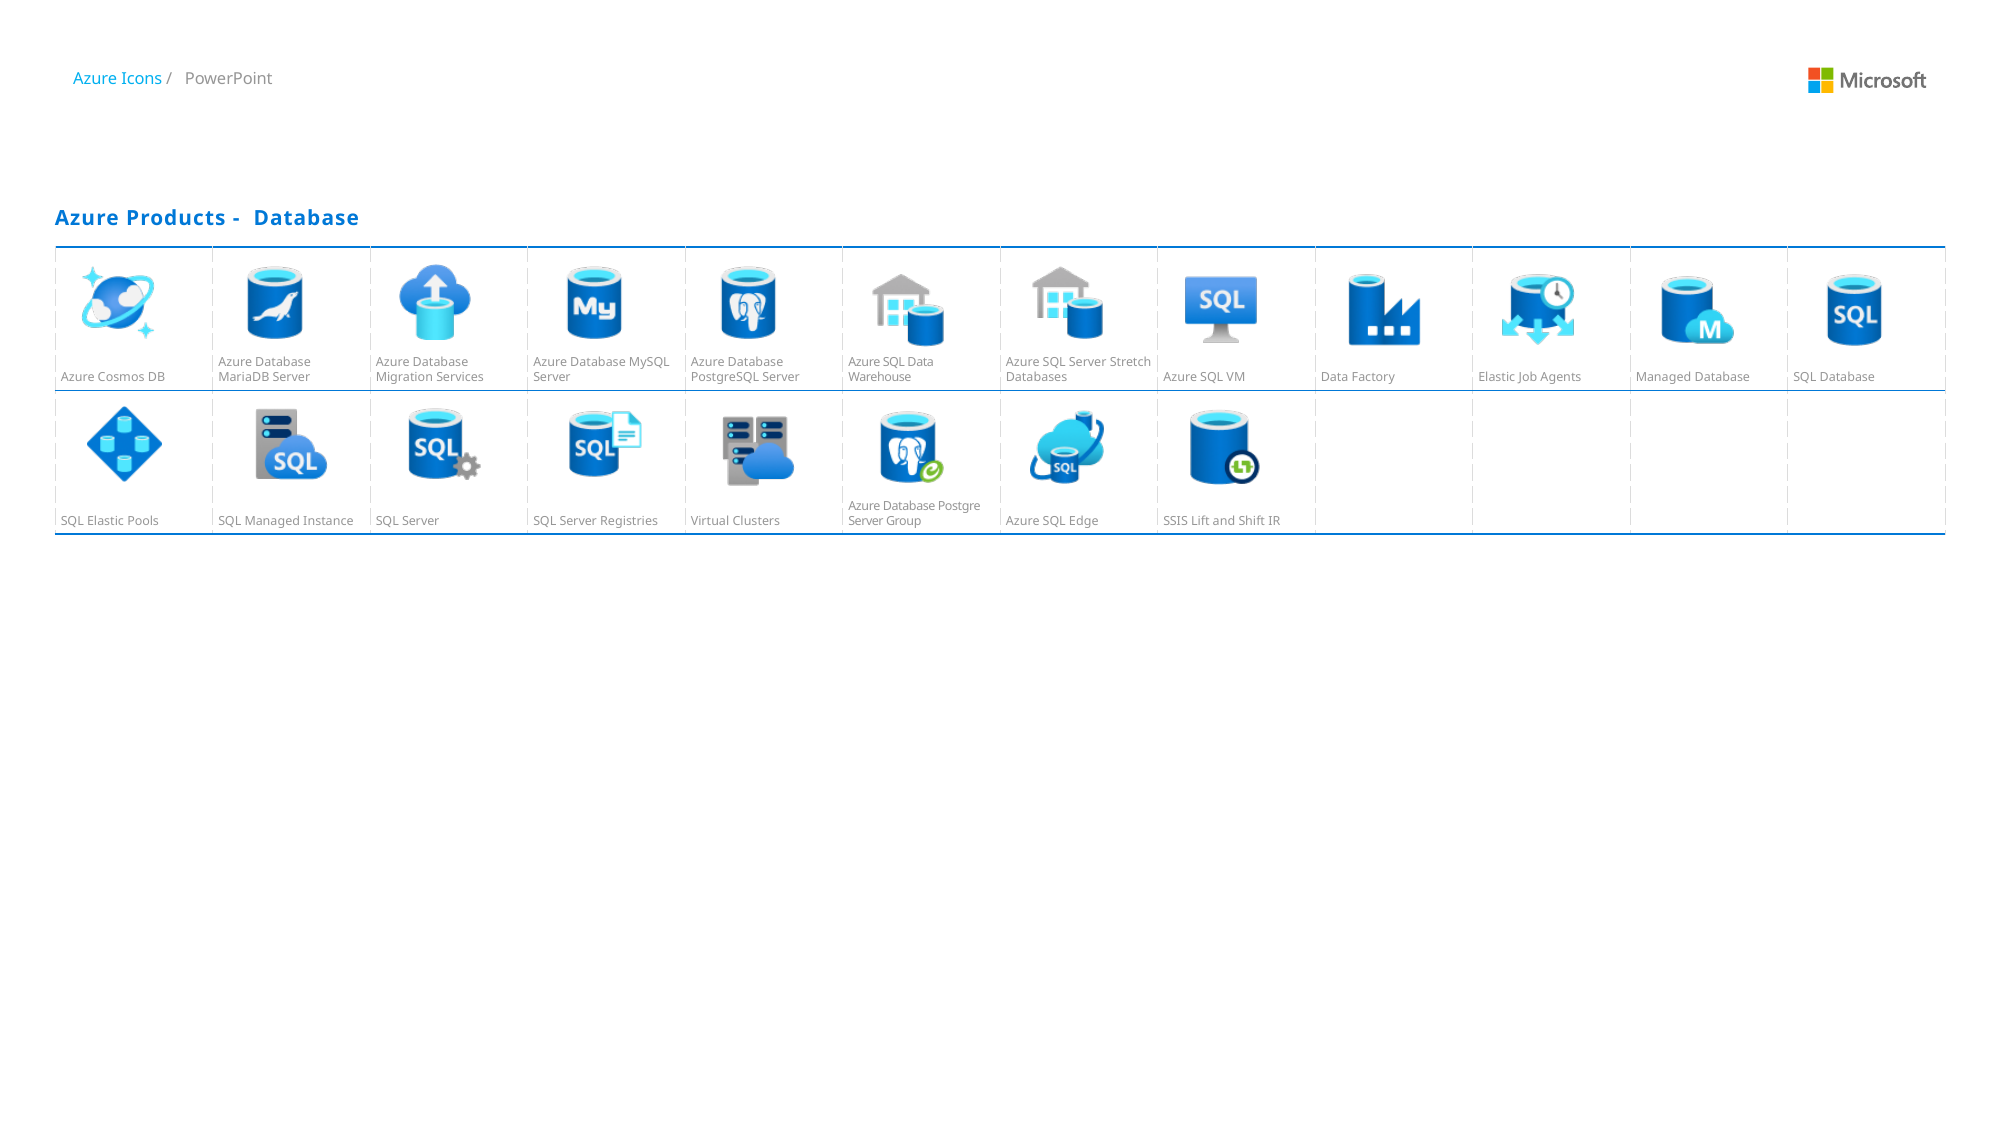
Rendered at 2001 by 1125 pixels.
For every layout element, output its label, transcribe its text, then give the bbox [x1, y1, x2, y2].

picture [720, 413, 796, 490]
table_cell [1315, 391, 1472, 533]
picture [1660, 272, 1736, 349]
picture [407, 406, 482, 483]
table_cell Azure Database MariaDB Server [212, 248, 370, 390]
table_header Azure Products - Database [55, 97, 1945, 246]
table_cell [1630, 391, 1787, 533]
table_cell Azure Database PostgreSQL Server [685, 248, 842, 390]
table_cell Data Factory [1315, 248, 1472, 390]
picture [568, 406, 644, 483]
picture [1816, 272, 1892, 349]
picture [1187, 408, 1263, 485]
picture [397, 263, 473, 340]
table_cell Azure SQL Data Warehouse [842, 248, 1000, 390]
picture [254, 406, 330, 483]
table_cell [1787, 391, 1945, 533]
table_cell Azure Database Migration Services [370, 248, 527, 390]
table_cell Azure SQL VM [1157, 248, 1315, 390]
picture [557, 263, 633, 340]
table_cell SQL Managed Instance [212, 391, 370, 533]
table_cell Managed Database [1630, 248, 1787, 390]
table_cell Azure SQL Server Stretch Databases [1000, 248, 1157, 390]
picture [80, 263, 156, 340]
picture [237, 263, 313, 340]
table_cell Virtual Clusters [685, 391, 842, 533]
table_cell SQL Database [1787, 248, 1945, 390]
picture [1183, 272, 1259, 349]
picture [711, 263, 787, 340]
picture [1029, 262, 1105, 341]
table_cell [1472, 391, 1630, 533]
picture [1500, 272, 1576, 349]
picture [870, 409, 946, 486]
picture [1029, 409, 1105, 486]
picture [1346, 272, 1422, 349]
table_cell Azure Database MySQL Server [527, 248, 685, 390]
table_cell Azure Database Postgre Server Group [842, 391, 1000, 533]
table_cell Azure Cosmos DB [55, 248, 212, 390]
table_cell Azure SQL Edge [1000, 391, 1157, 533]
table_cell SQL Server Registries [527, 391, 685, 533]
picture [122, 72, 126, 82]
table_cell Elastic Job Agents [1472, 248, 1630, 390]
picture [86, 406, 162, 483]
table_cell SQL Server [370, 391, 527, 533]
table_cell SQL Elastic Pools [55, 391, 212, 533]
picture [870, 272, 946, 349]
table_cell SSIS Lift and Shift IR [1157, 391, 1315, 533]
